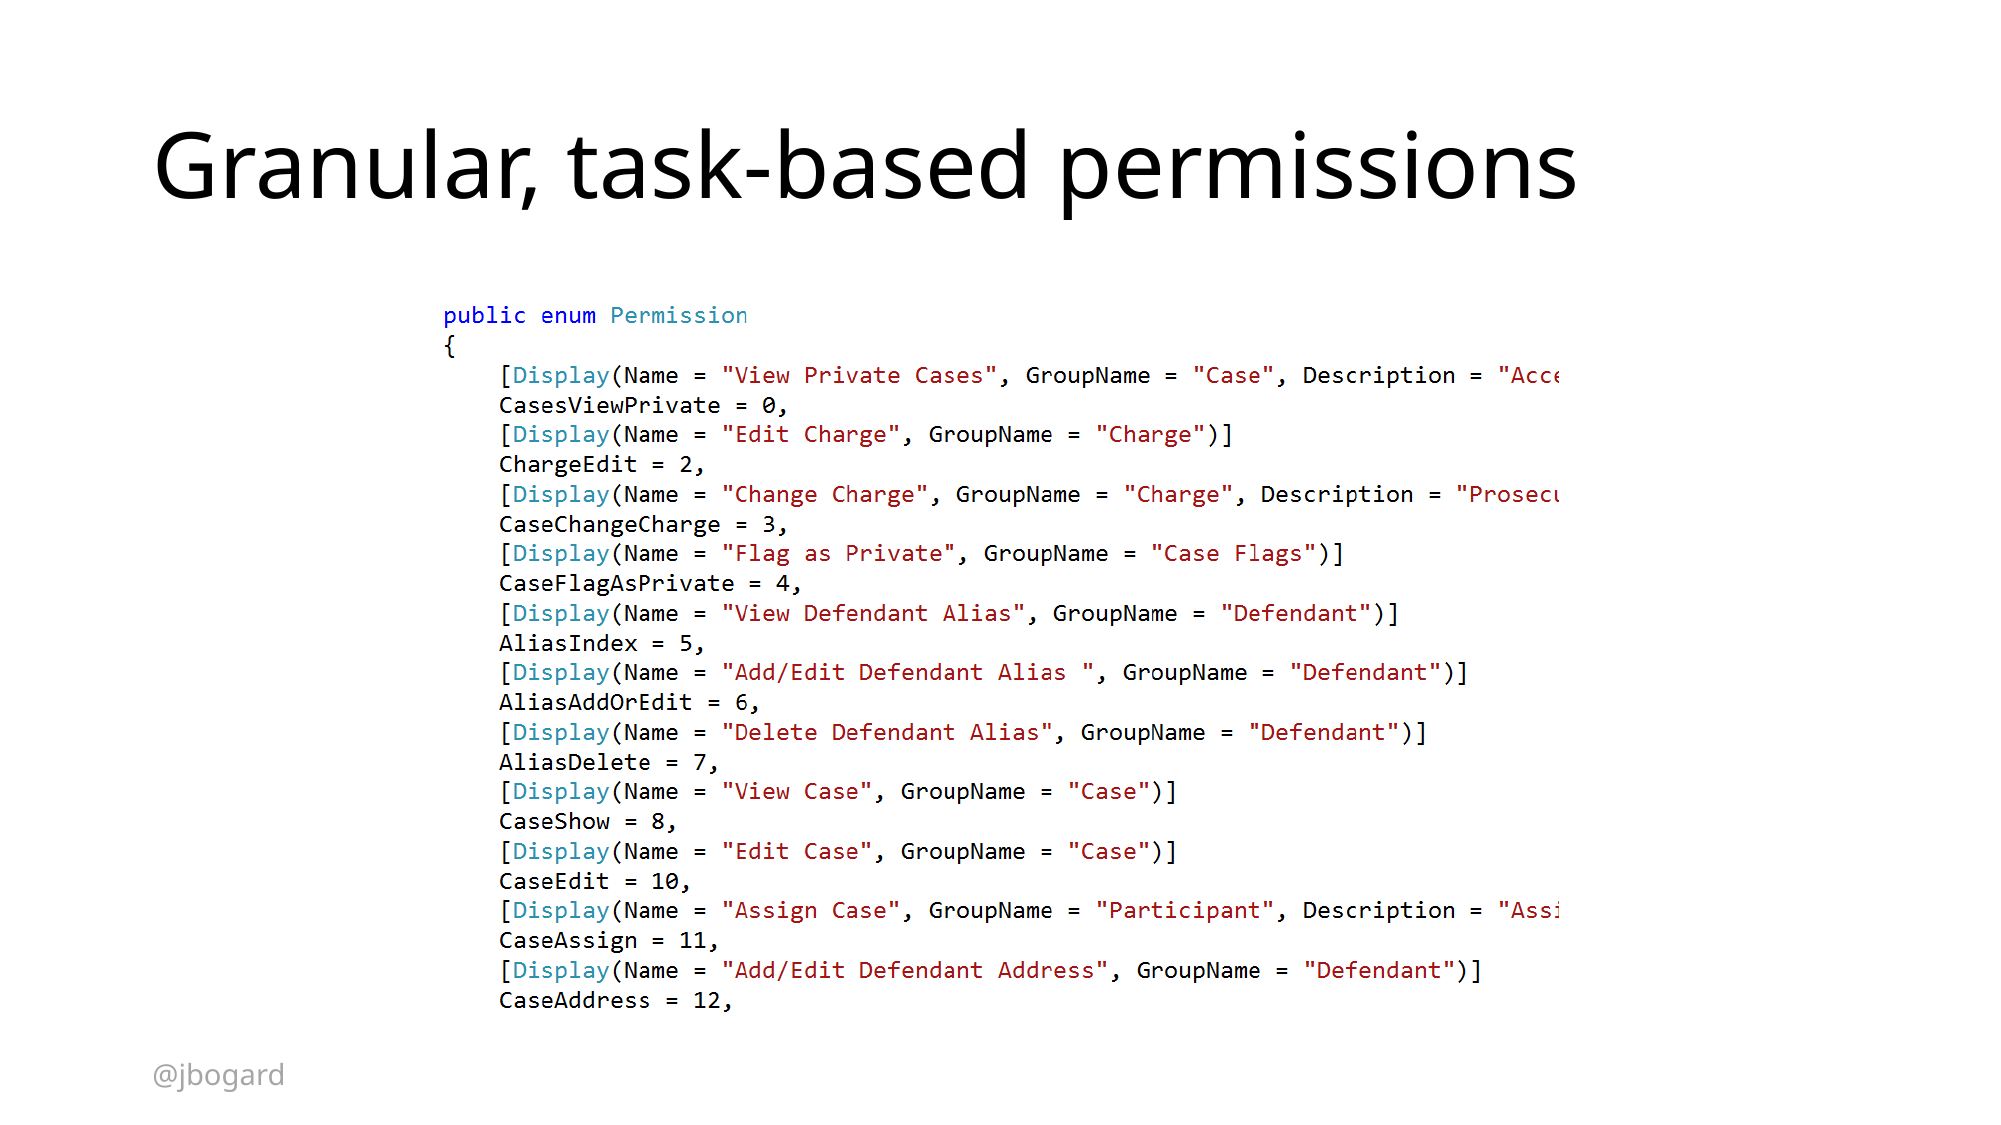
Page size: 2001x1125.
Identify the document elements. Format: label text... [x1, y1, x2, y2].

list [441, 299, 1559, 1014]
title Granular, task-based permissions [137, 59, 1863, 278]
